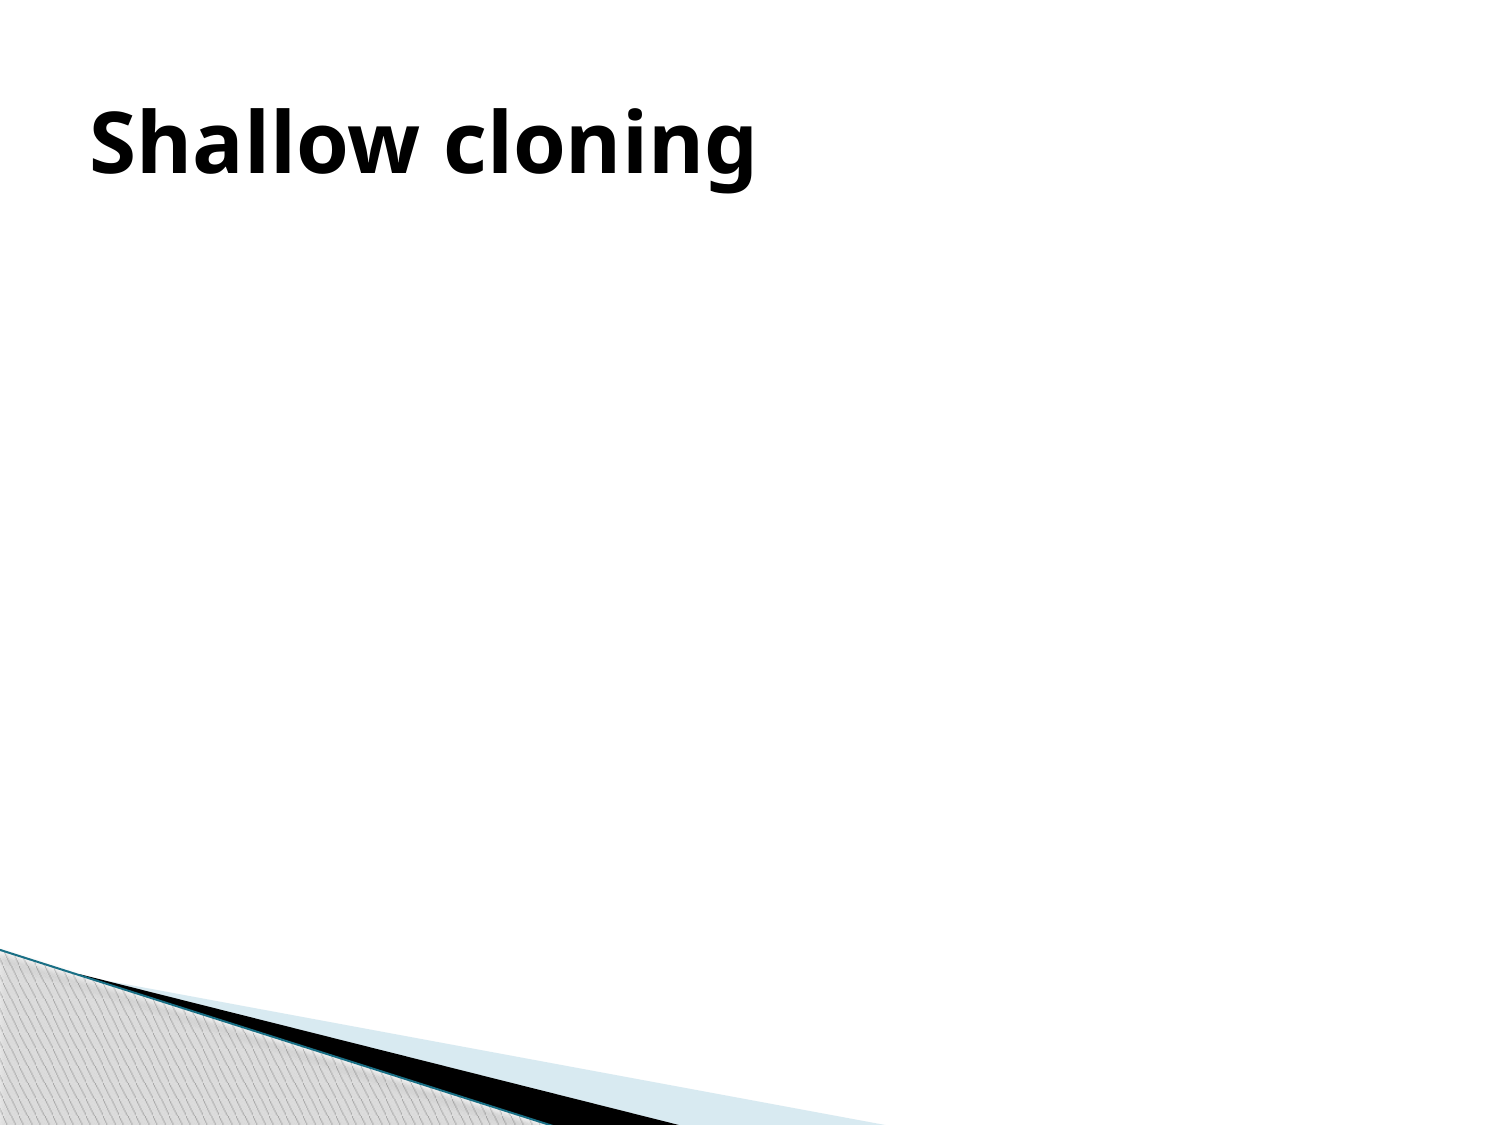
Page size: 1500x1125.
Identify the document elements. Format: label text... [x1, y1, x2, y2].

title Shallow cloning [75, 45, 1425, 233]
